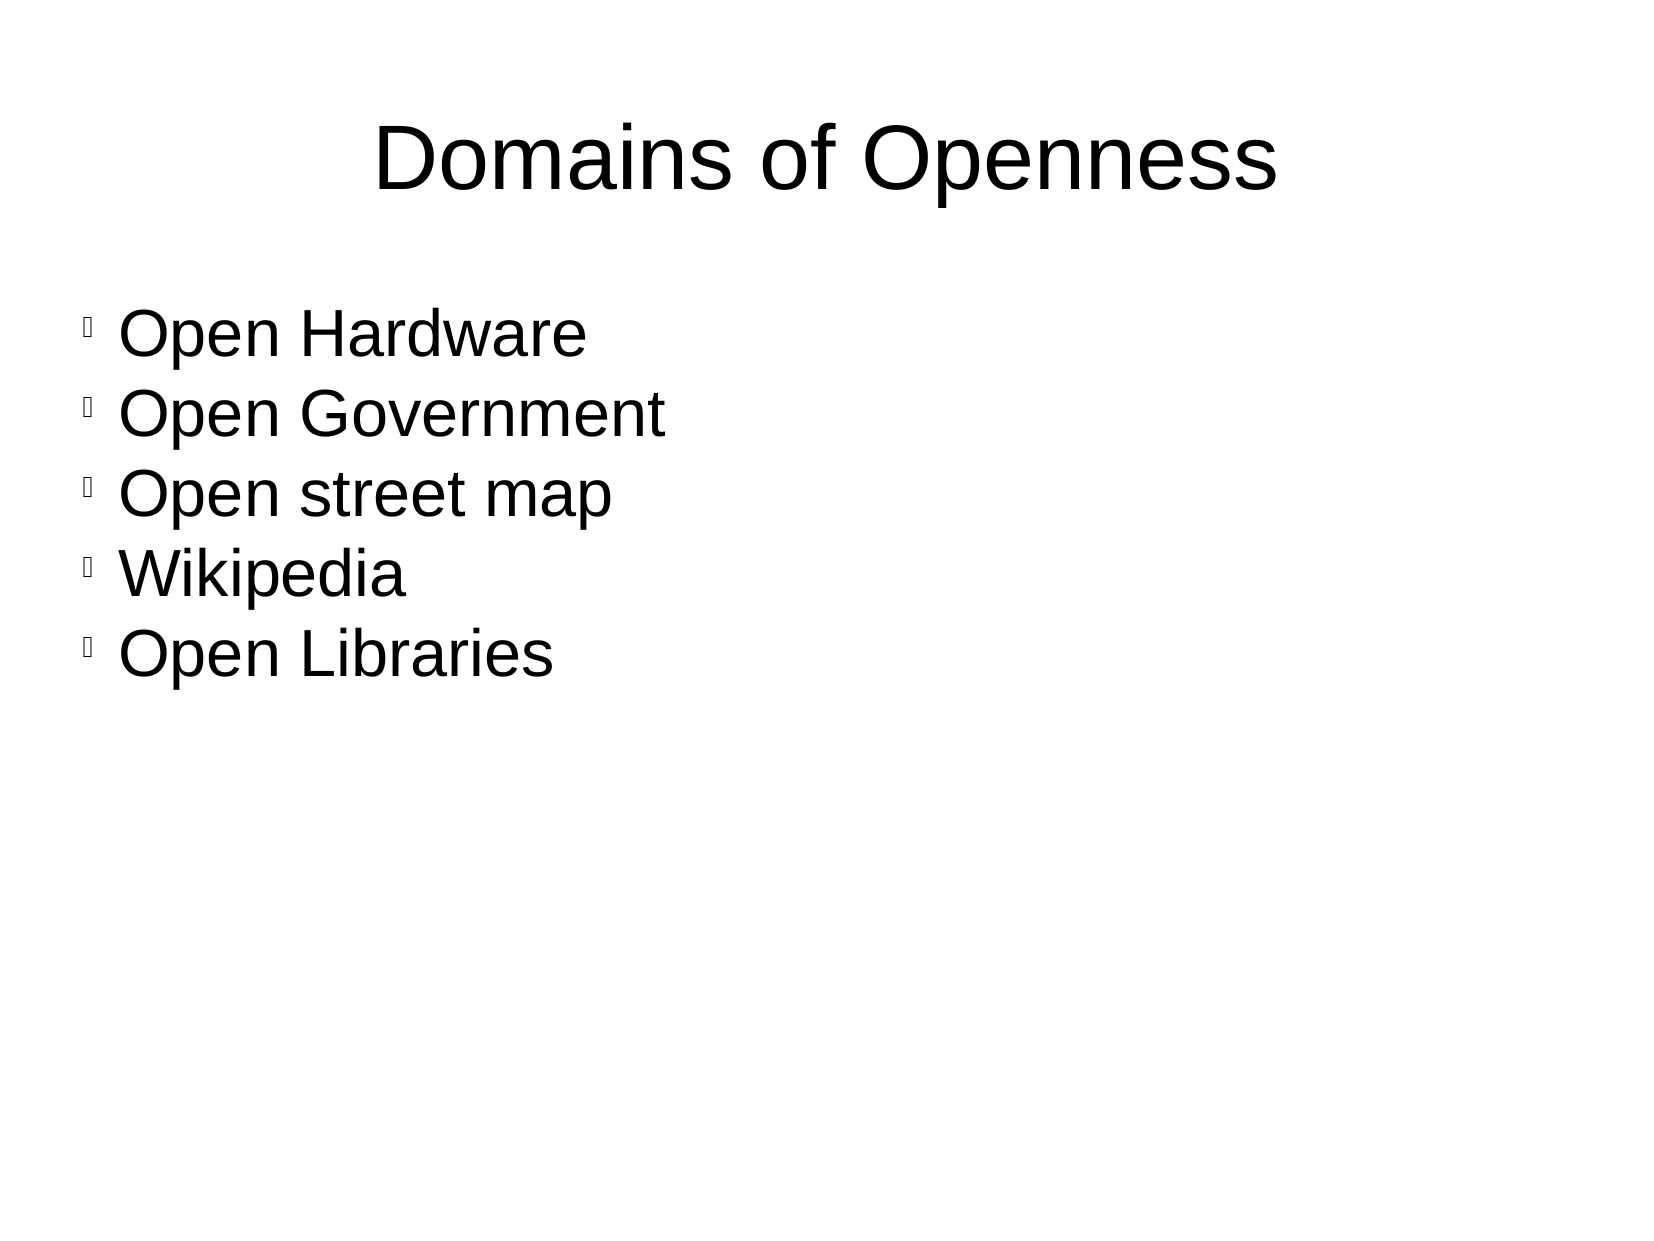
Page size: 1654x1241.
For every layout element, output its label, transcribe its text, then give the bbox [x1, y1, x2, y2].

text_box Domains of Openness [82, 49, 1571, 257]
text_box Open Hardware Open Government Open street map Wikipedia Open Libraries [82, 290, 1571, 1010]
